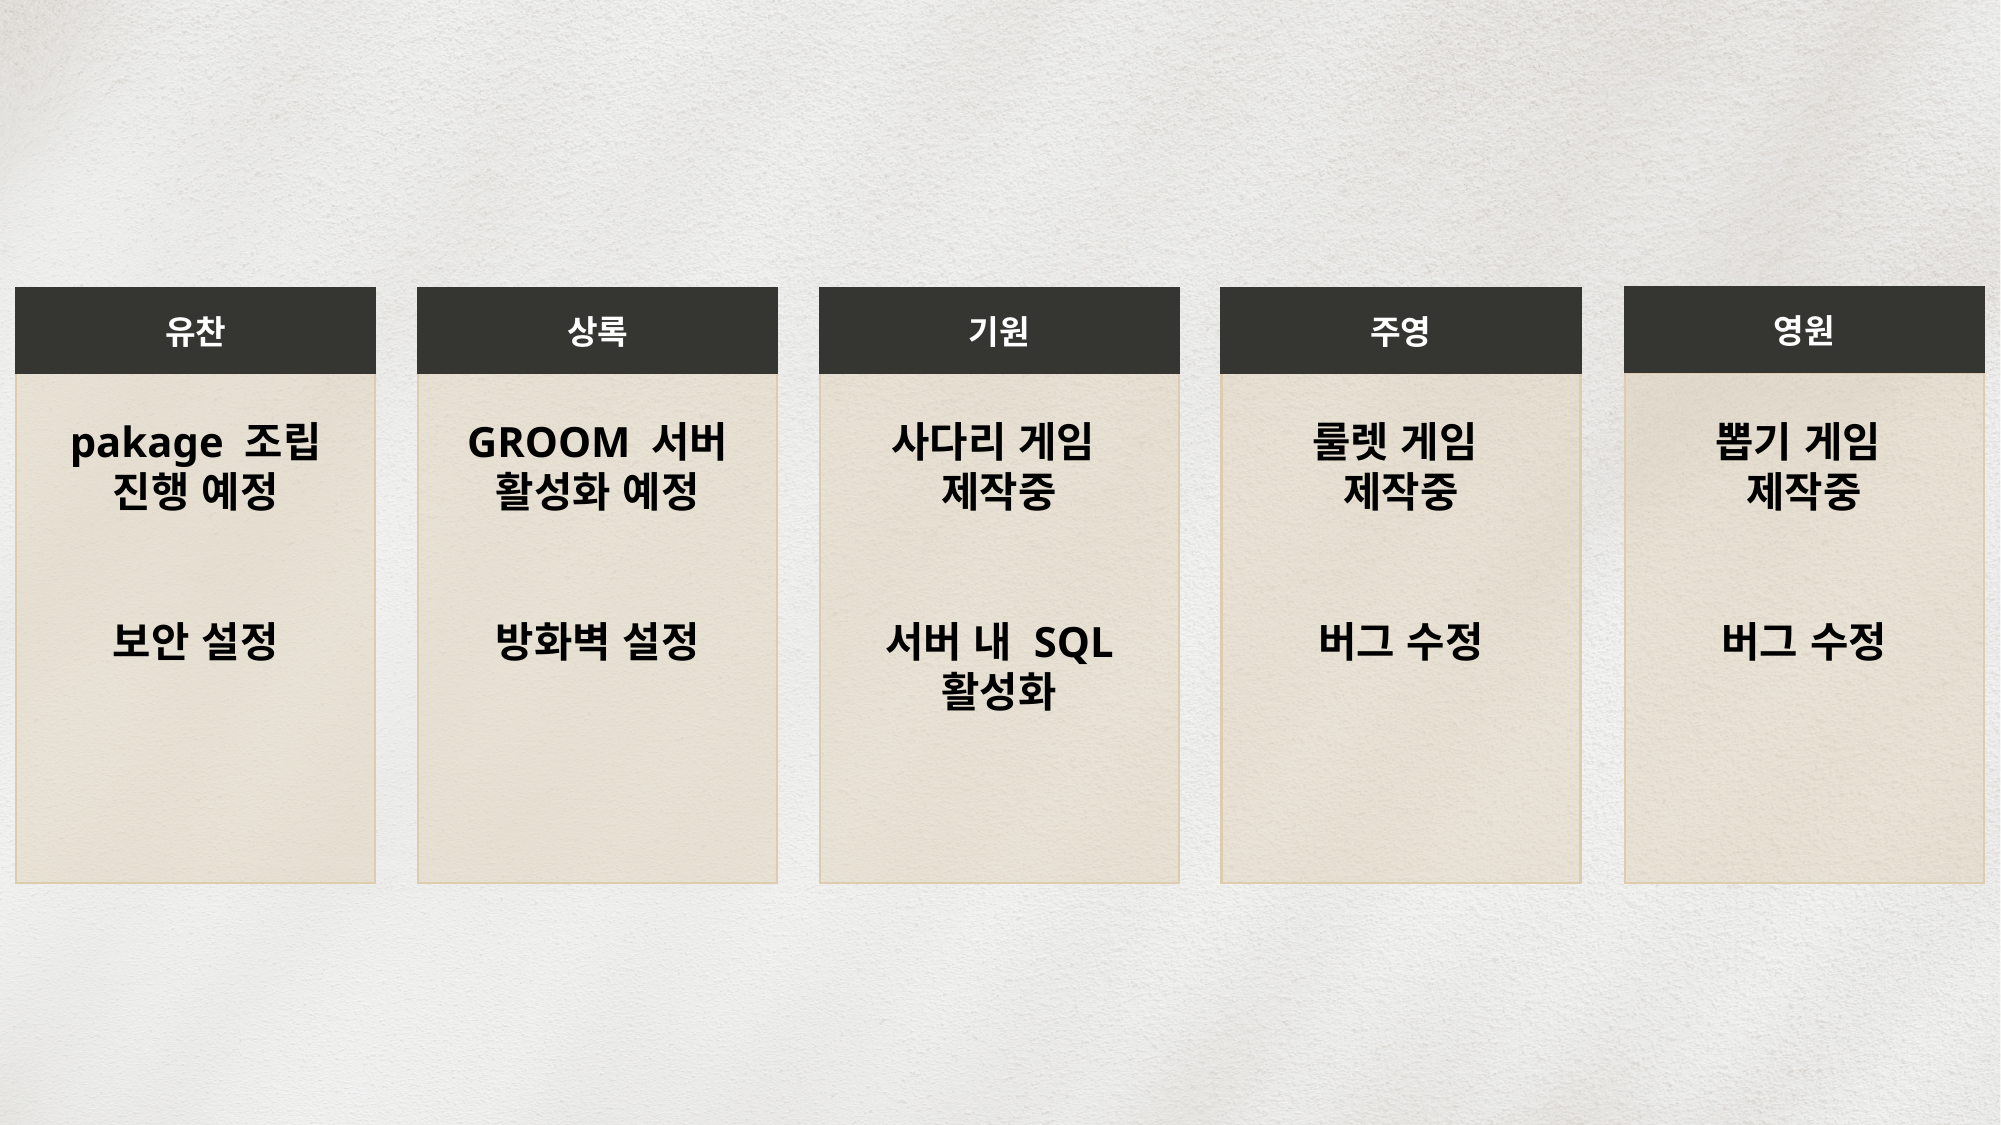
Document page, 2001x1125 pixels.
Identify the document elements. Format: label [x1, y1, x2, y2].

text_box [1624, 287, 1984, 883]
text_box [418, 288, 778, 883]
text_box [1221, 288, 1581, 883]
text_box [16, 288, 376, 883]
text_box [819, 288, 1179, 883]
